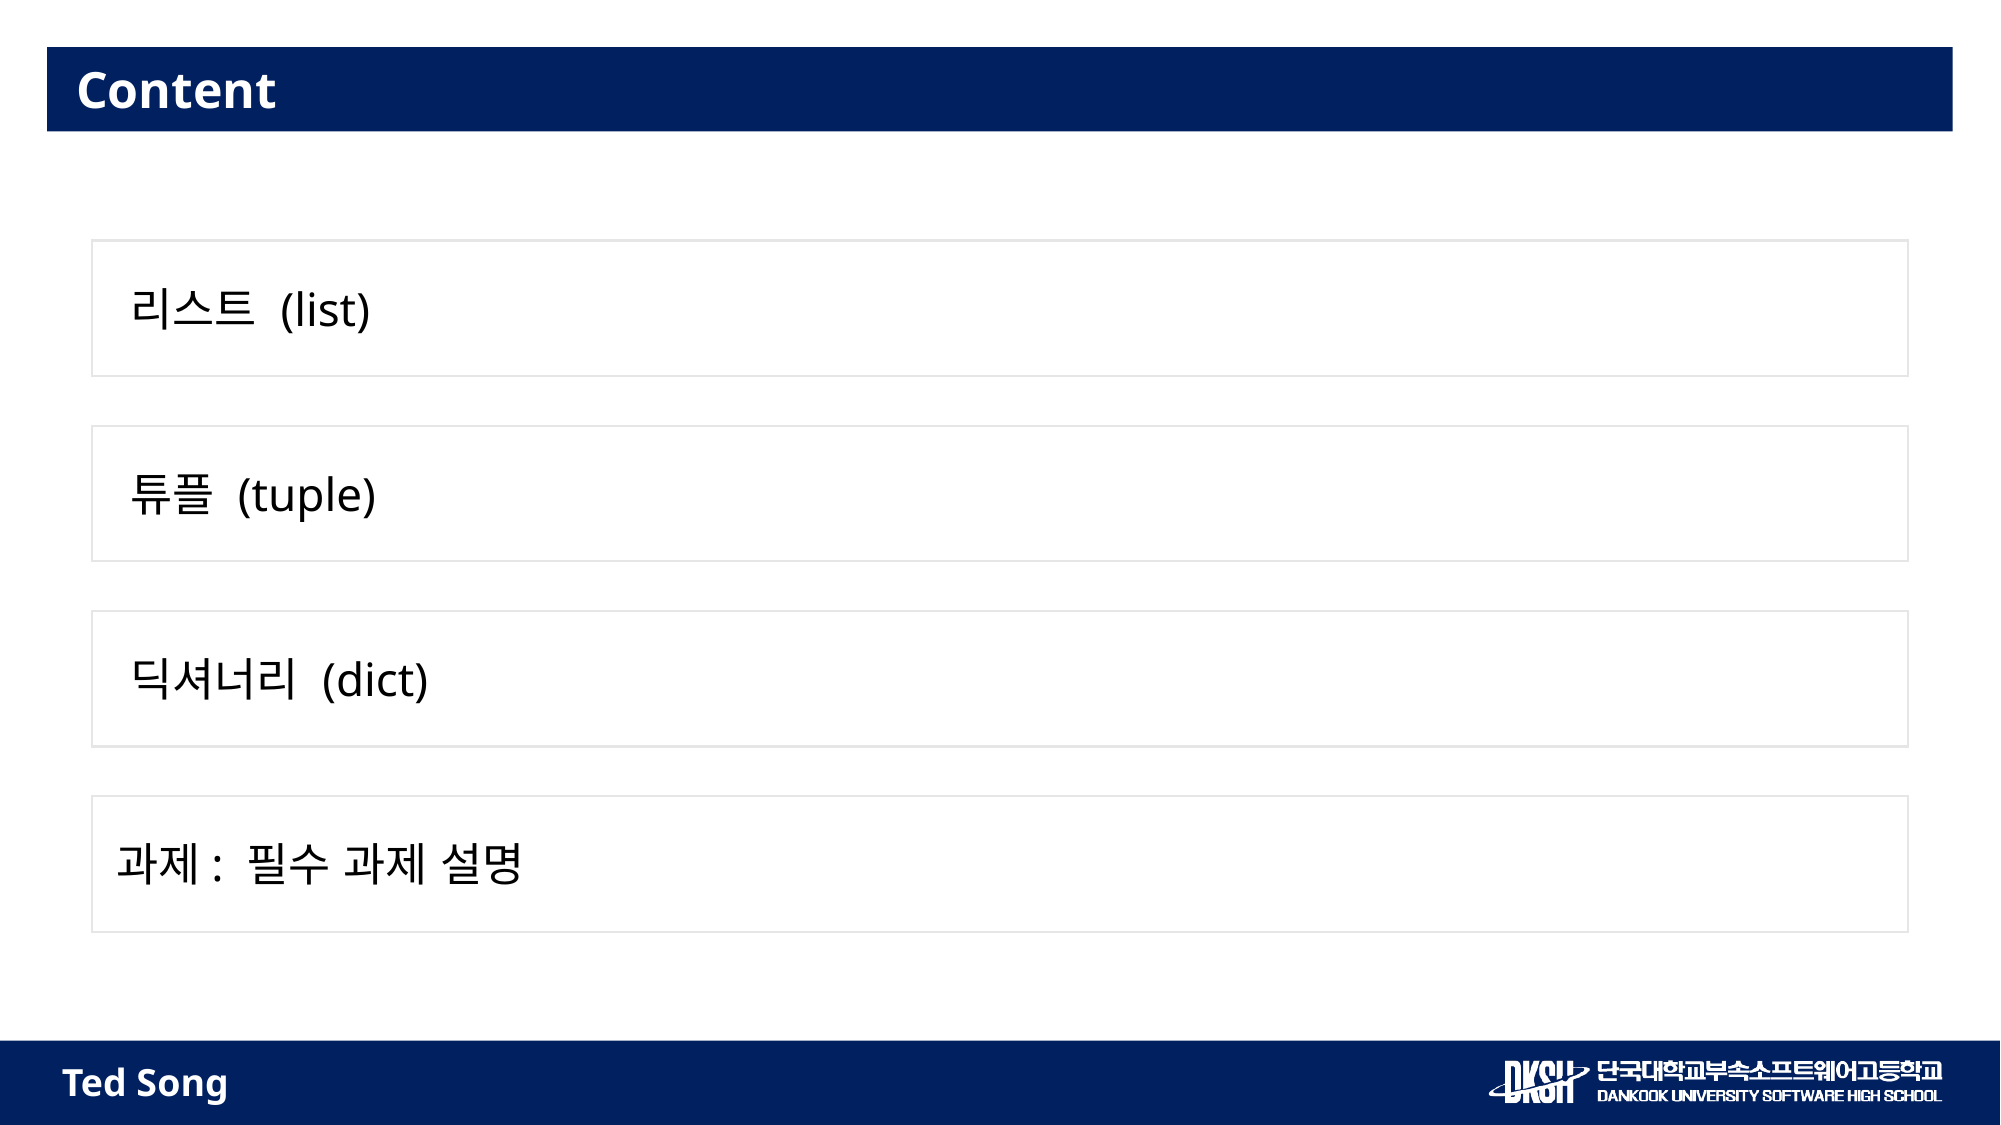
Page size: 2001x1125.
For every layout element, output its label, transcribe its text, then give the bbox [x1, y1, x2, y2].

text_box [92, 795, 1908, 932]
text_box [46, 46, 1954, 132]
text_box Content [61, 51, 293, 127]
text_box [0, 1040, 2000, 1125]
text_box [92, 240, 1908, 377]
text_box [92, 425, 1908, 562]
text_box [92, 610, 1908, 747]
